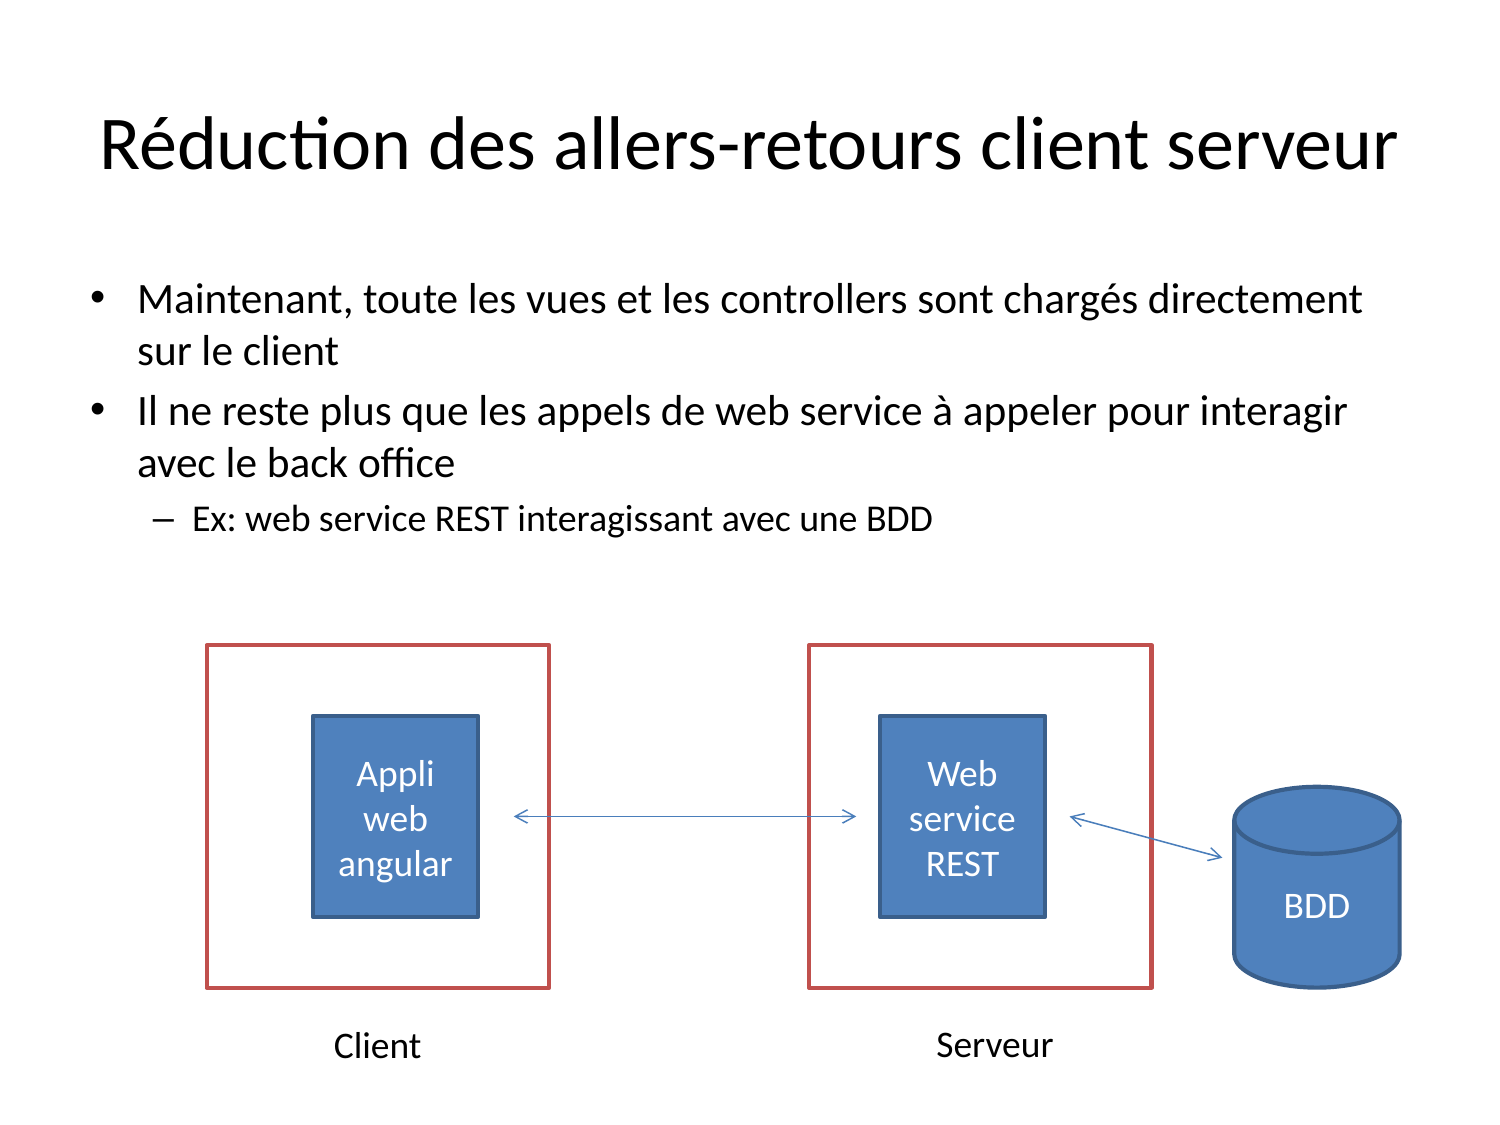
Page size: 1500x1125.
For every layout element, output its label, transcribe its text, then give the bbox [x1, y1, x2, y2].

text_box Web service REST [878, 714, 1047, 919]
text_box BDD [1232, 784, 1402, 990]
text_box Appli web angular [311, 714, 480, 919]
list Maintenant, toute les vues et les controllers sont chargés directement sur le client Il ne reste plus que les appels de web service à appeler pour interagir avec le back office Ex: web service REST interagissant avec une BDD [75, 262, 1425, 551]
text_box [205, 643, 551, 990]
text_box [807, 643, 1154, 990]
text_box Client [319, 1013, 437, 1073]
text_box Serveur [921, 1012, 1069, 1073]
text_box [1069, 816, 1223, 858]
title Réduction des allers-retours client serveur [75, 45, 1425, 233]
